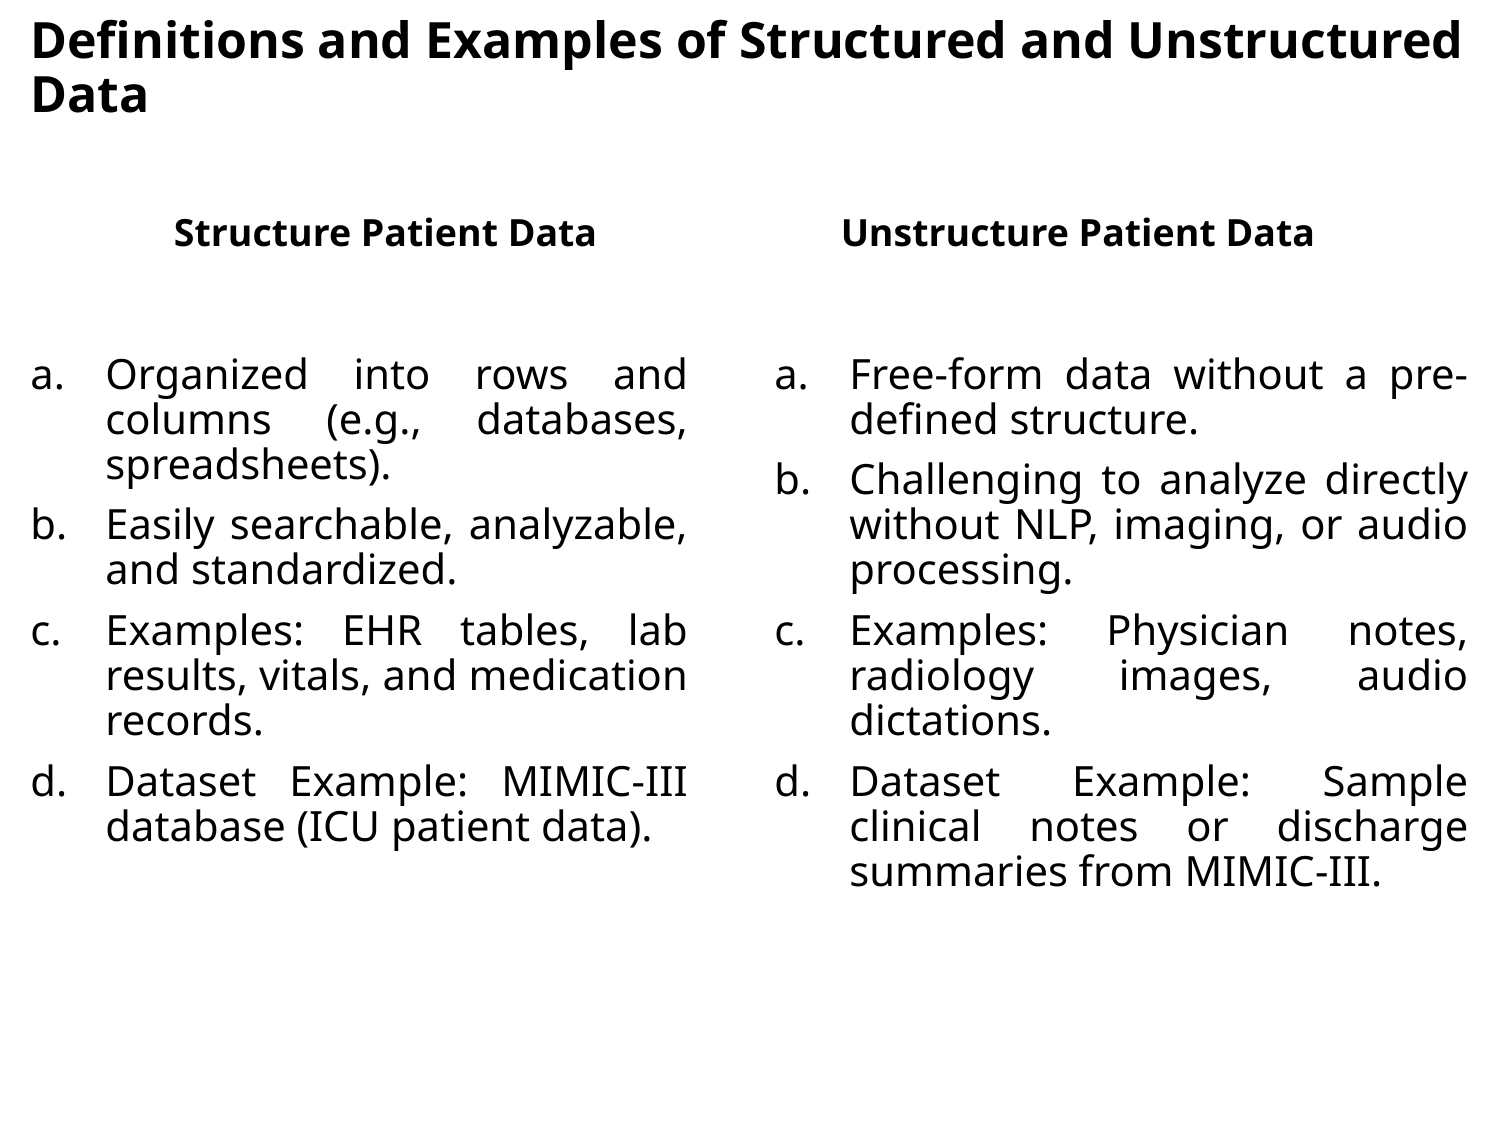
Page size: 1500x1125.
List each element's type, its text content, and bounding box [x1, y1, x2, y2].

list Organized into rows and columns (e.g., databases, spreadsheets). Easily searchable, analyzable, and standardized. Examples: EHR tables, lab results, vitals, and medication records. Dataset Example: MIMIC-III database (ICU patient data). [15, 345, 704, 951]
list Structure Patient Data [68, 183, 704, 319]
list Unstructure Patient Data [759, 183, 1398, 319]
list Free-form data without a pre-defined structure. Challenging to analyze directly without NLP, imaging, or audio processing. Examples: Physician notes, radiology images, audio dictations. Dataset Example: Sample clinical notes or discharge summaries from MIMIC-III. [759, 345, 1484, 951]
title Definitions and Examples of Structured and Unstructured Data [15, 0, 1500, 209]
